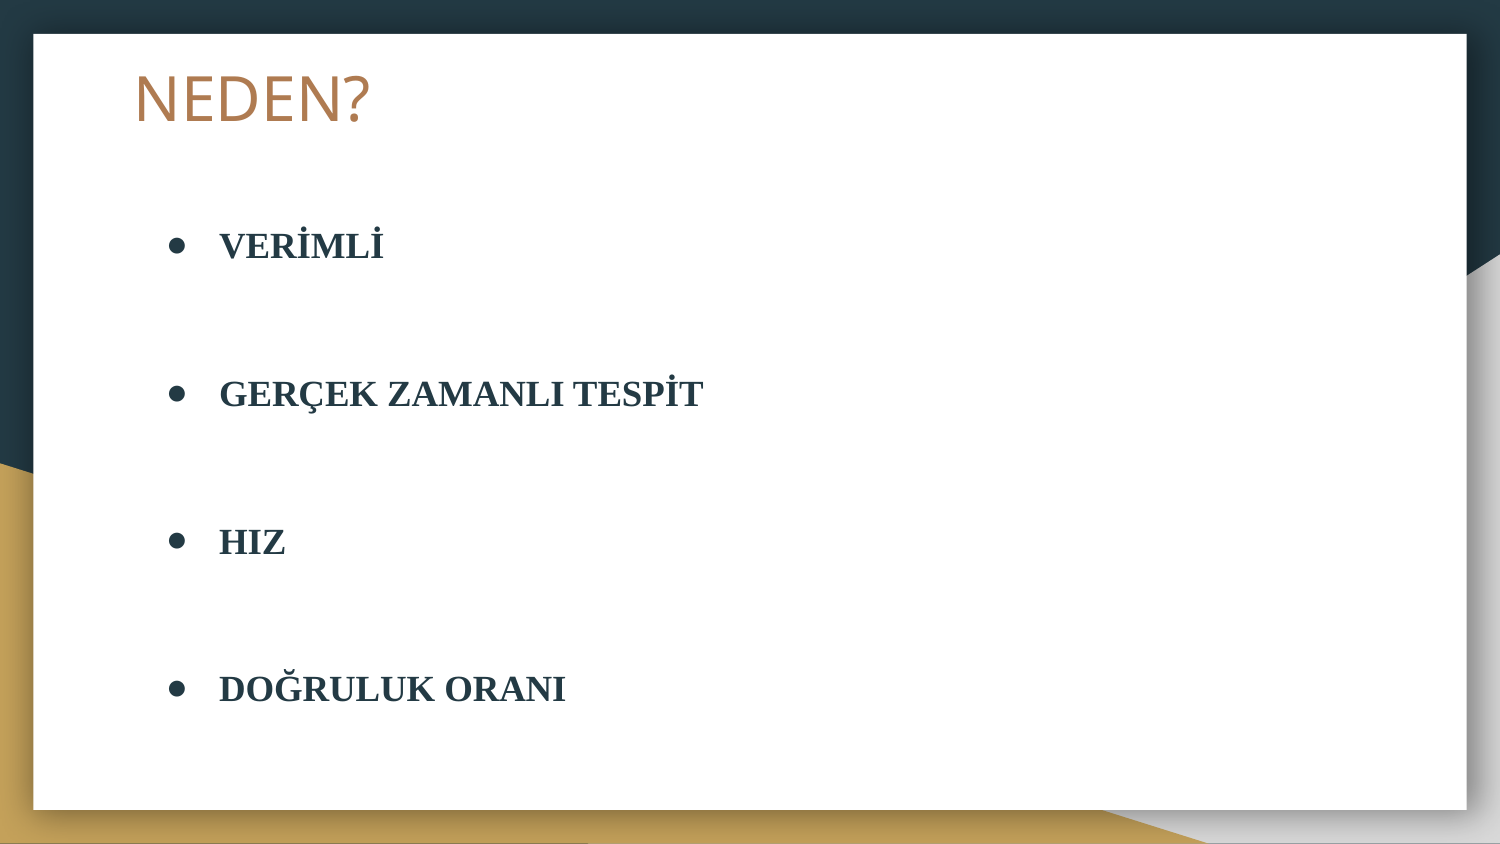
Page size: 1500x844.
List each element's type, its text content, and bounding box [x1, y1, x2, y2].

title NEDEN? [118, 43, 1350, 201]
list VERİMLİ GERÇEK ZAMANLI TESPİT HIZ DOĞRULUK ORANI [134, 200, 1366, 729]
